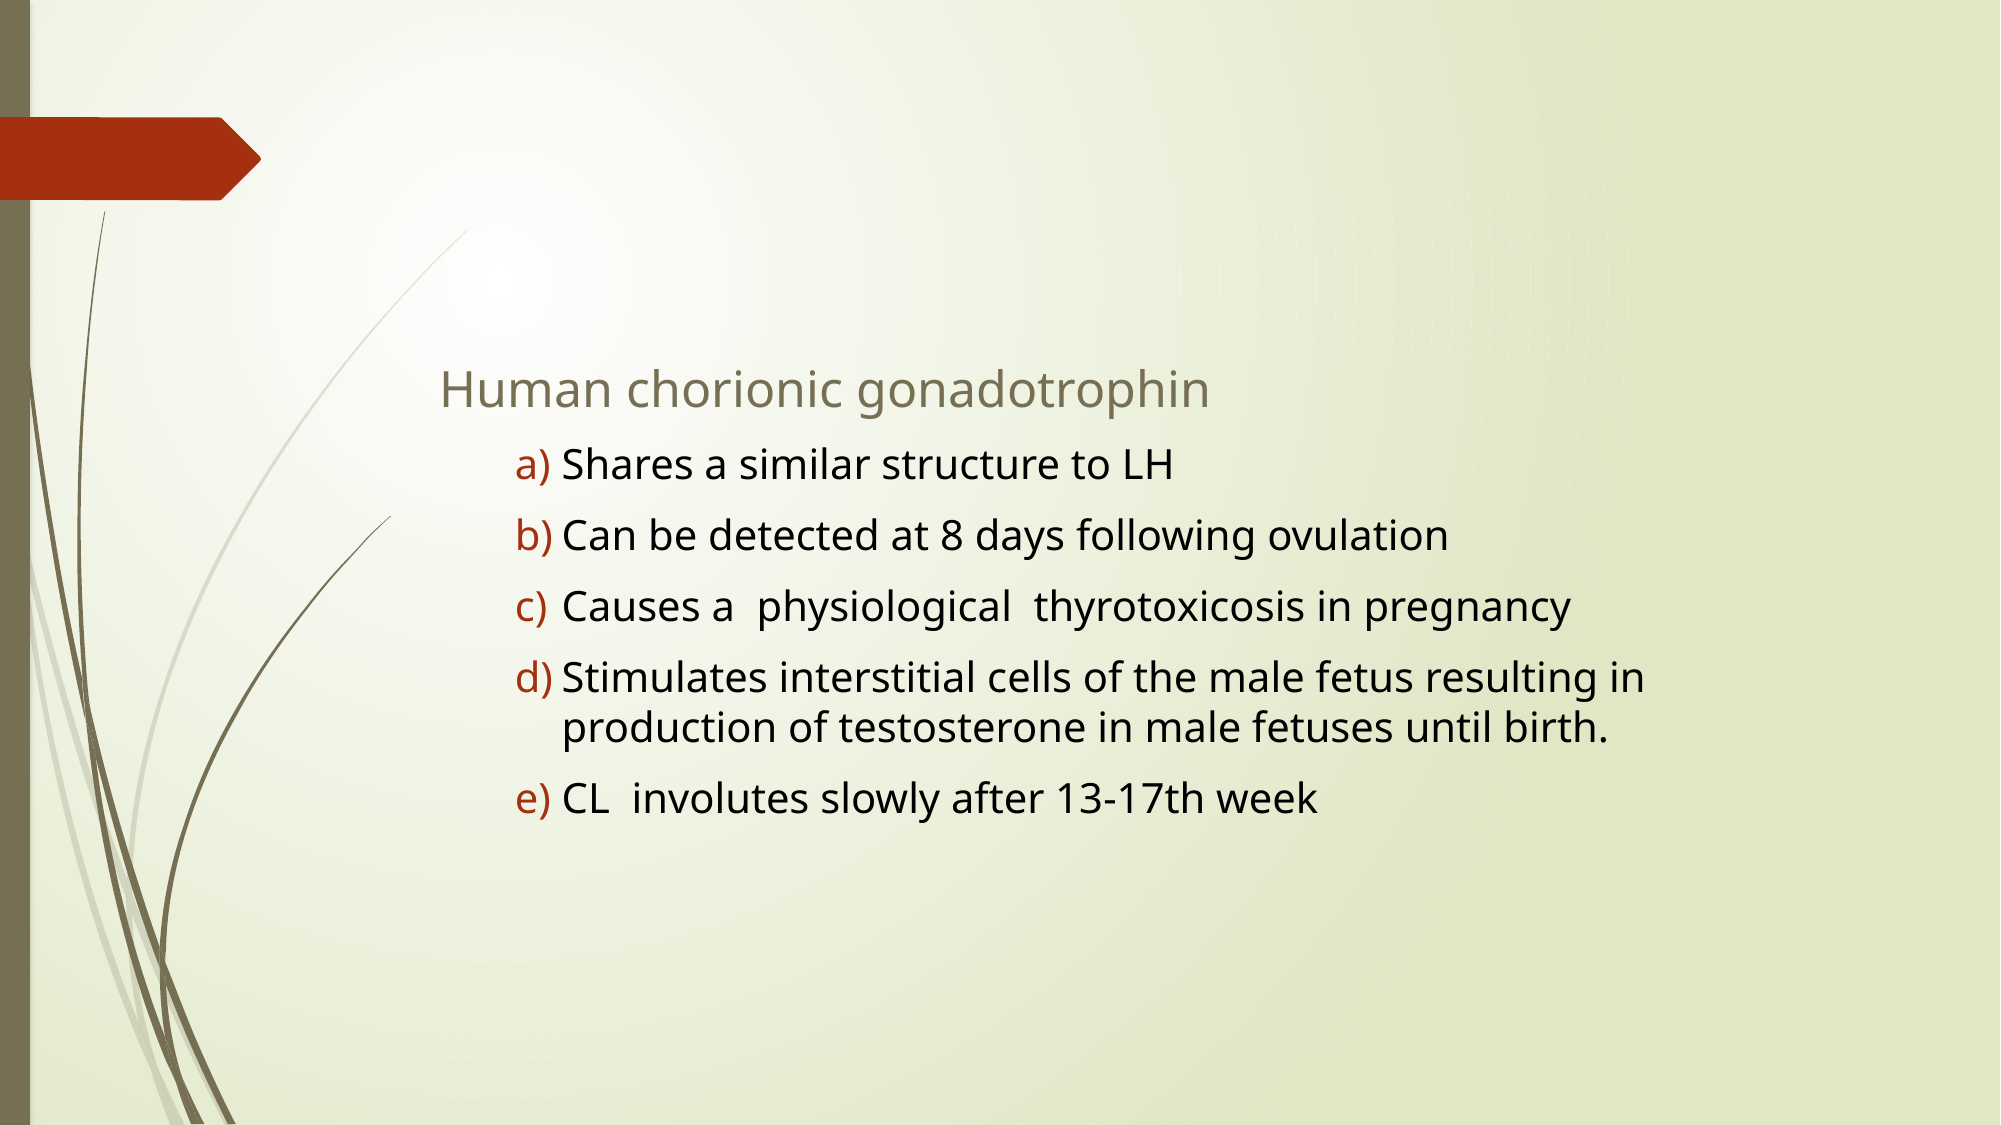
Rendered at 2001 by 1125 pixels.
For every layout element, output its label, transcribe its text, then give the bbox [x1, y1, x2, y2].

list Human chorionic gonadotrophin Shares a similar structure to LH Can be detected at 8 days following ovulation Causes a physiological thyrotoxicosis in pregnancy Stimulates interstitial cells of the male fetus resulting in production of testosterone in male fetuses until birth. CL involutes slowly after 13-17th week [424, 350, 1888, 970]
